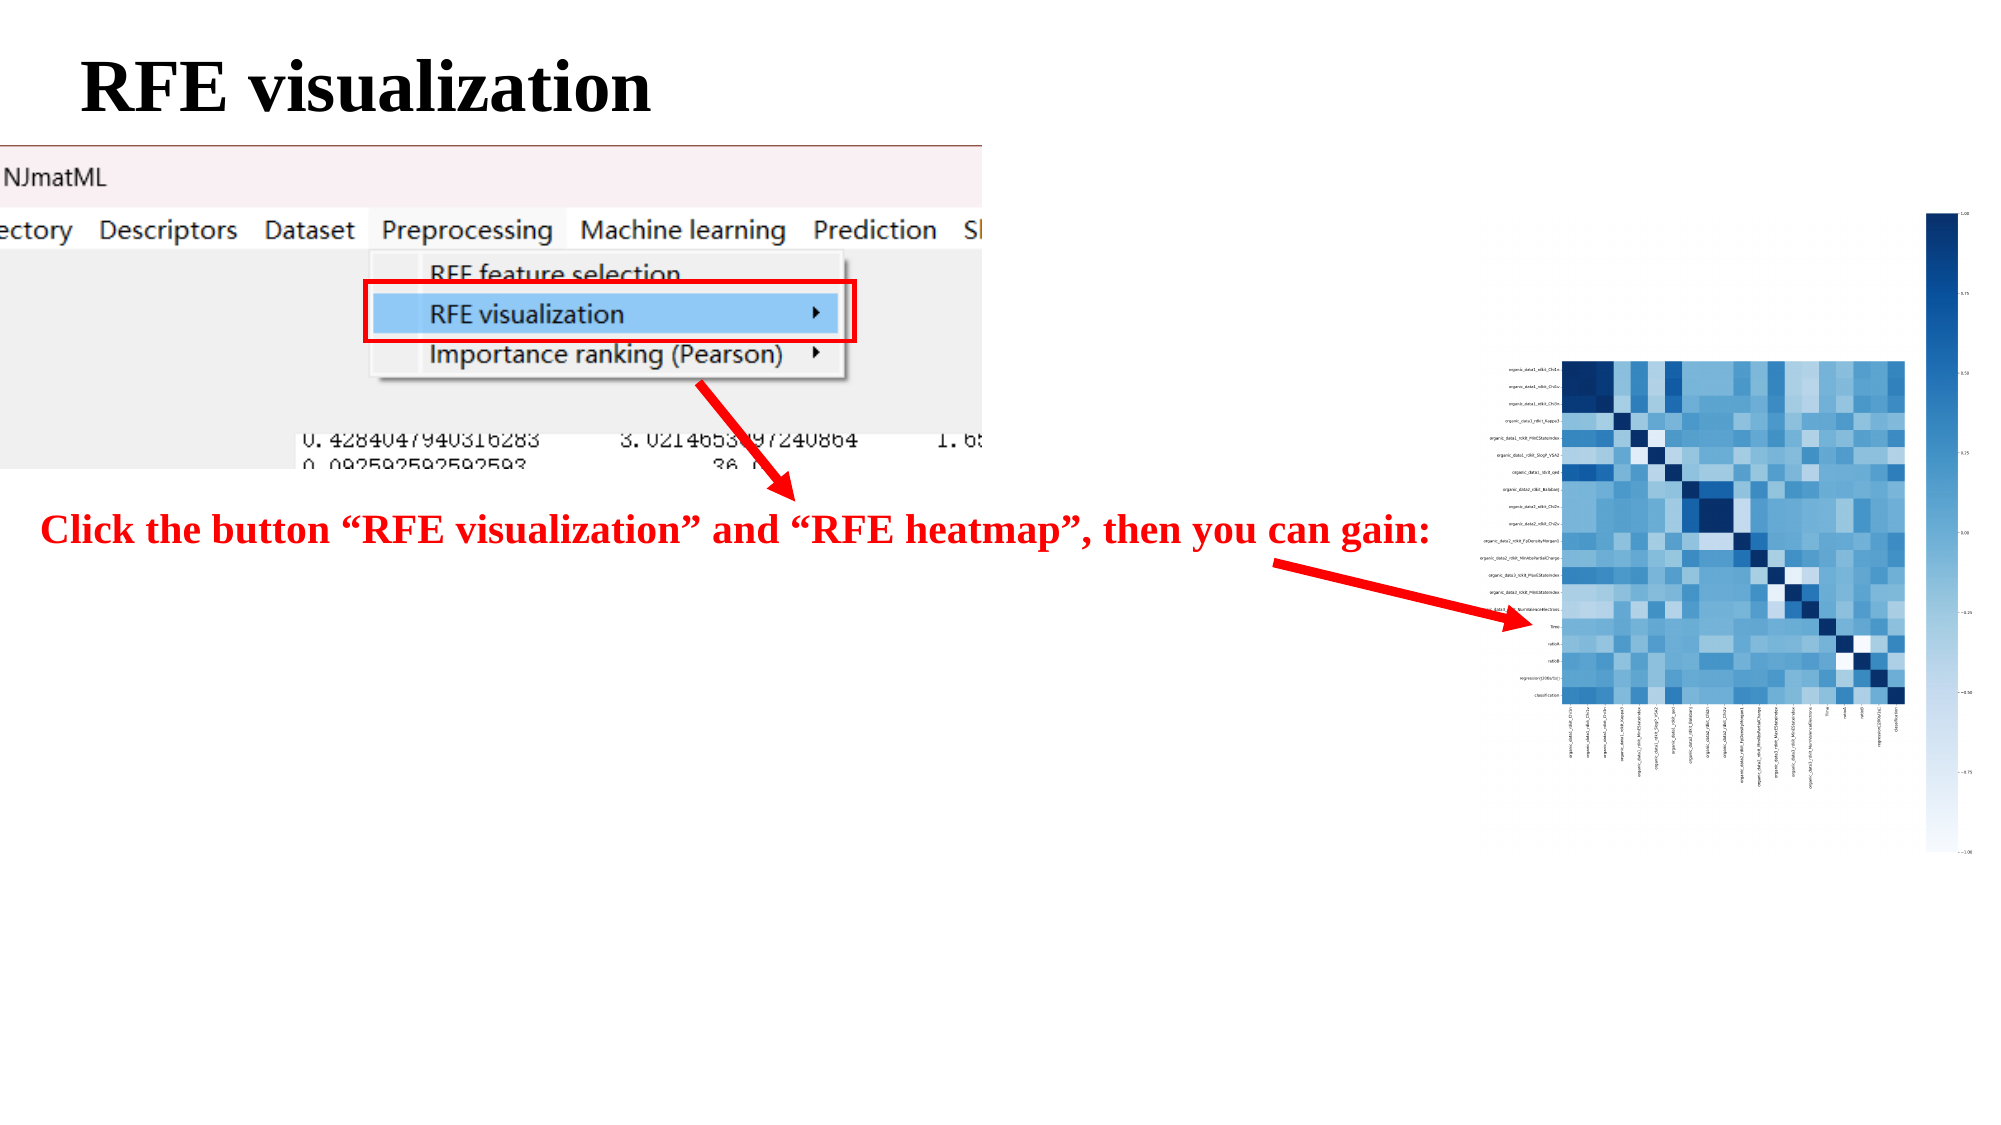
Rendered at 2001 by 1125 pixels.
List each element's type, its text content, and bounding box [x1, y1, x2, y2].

text_box Click the button “RFE visualization” and “RFE heatmap”, then you can gain: [24, 477, 1474, 582]
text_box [698, 382, 796, 502]
title RFE visualization [64, 29, 1790, 146]
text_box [1273, 562, 1533, 625]
picture [0, 145, 982, 469]
picture [1474, 209, 1975, 857]
